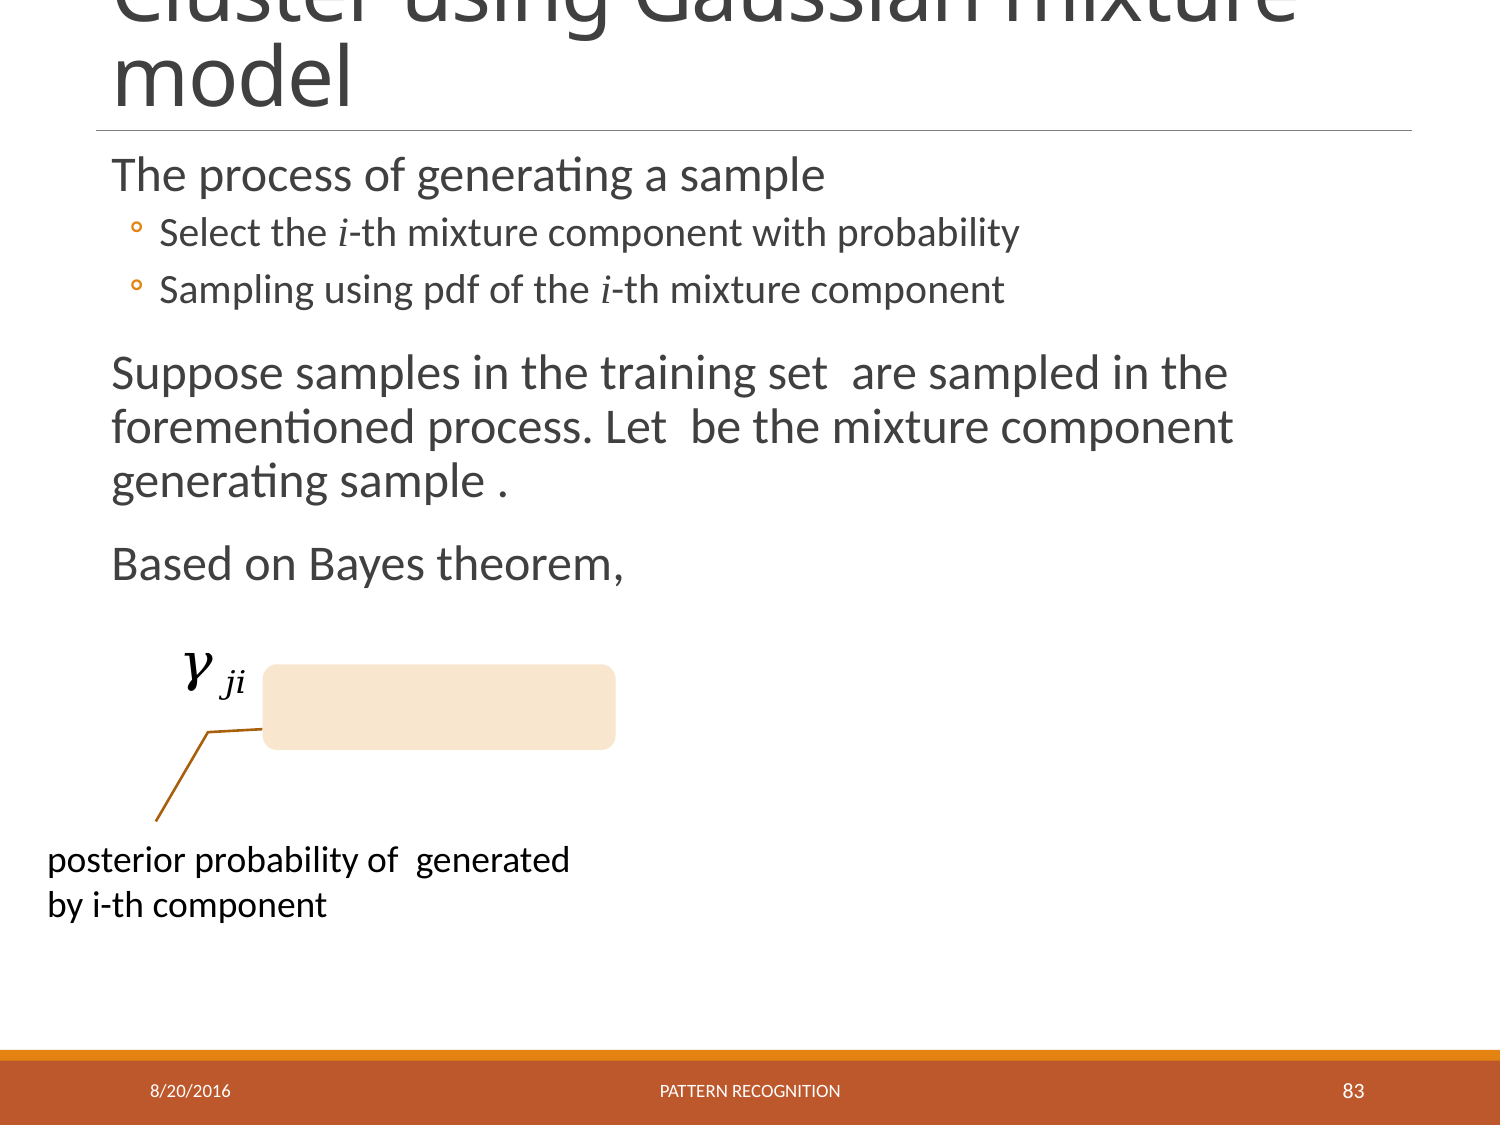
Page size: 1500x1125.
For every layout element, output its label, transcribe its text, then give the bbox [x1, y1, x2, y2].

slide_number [135, 1059, 440, 1120]
footer Pattern recognition [453, 1059, 1047, 1120]
text_box [261, 662, 617, 752]
title Cluster using Gaussian mixture model [96, 19, 1413, 131]
slide_number 83 [1218, 1059, 1380, 1120]
